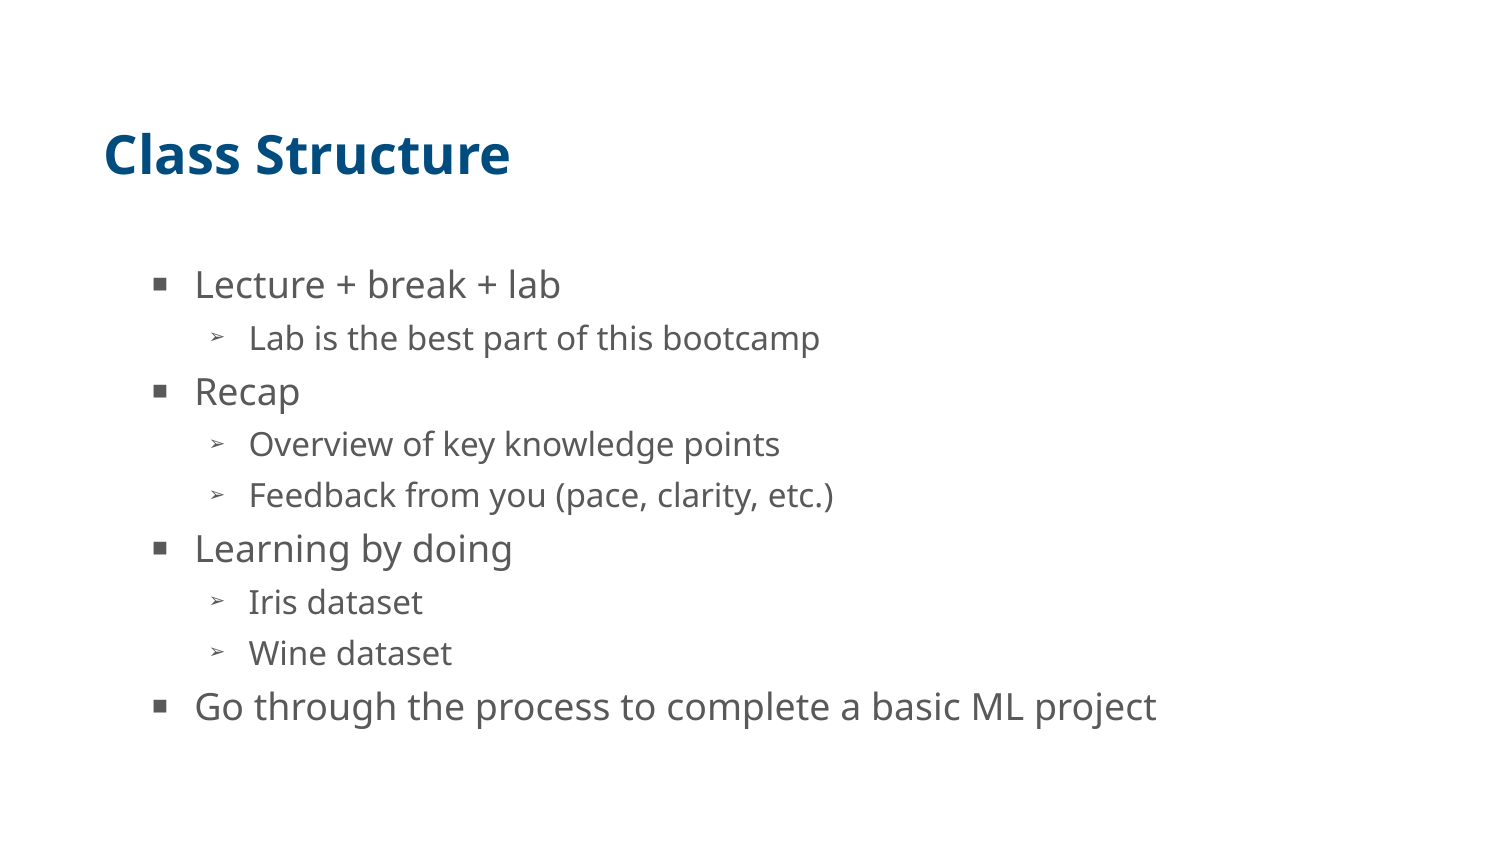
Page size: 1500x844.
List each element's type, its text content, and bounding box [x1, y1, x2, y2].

list Lecture + break + lab Lab is the best part of this bootcamp Recap Overview of key knowledge points Feedback from you (pace, clarity, etc.) Learning by doing Iris dataset Wine dataset Go through the process to complete a basic ML project [146, 255, 1185, 844]
title Class Structure [98, 92, 1136, 213]
